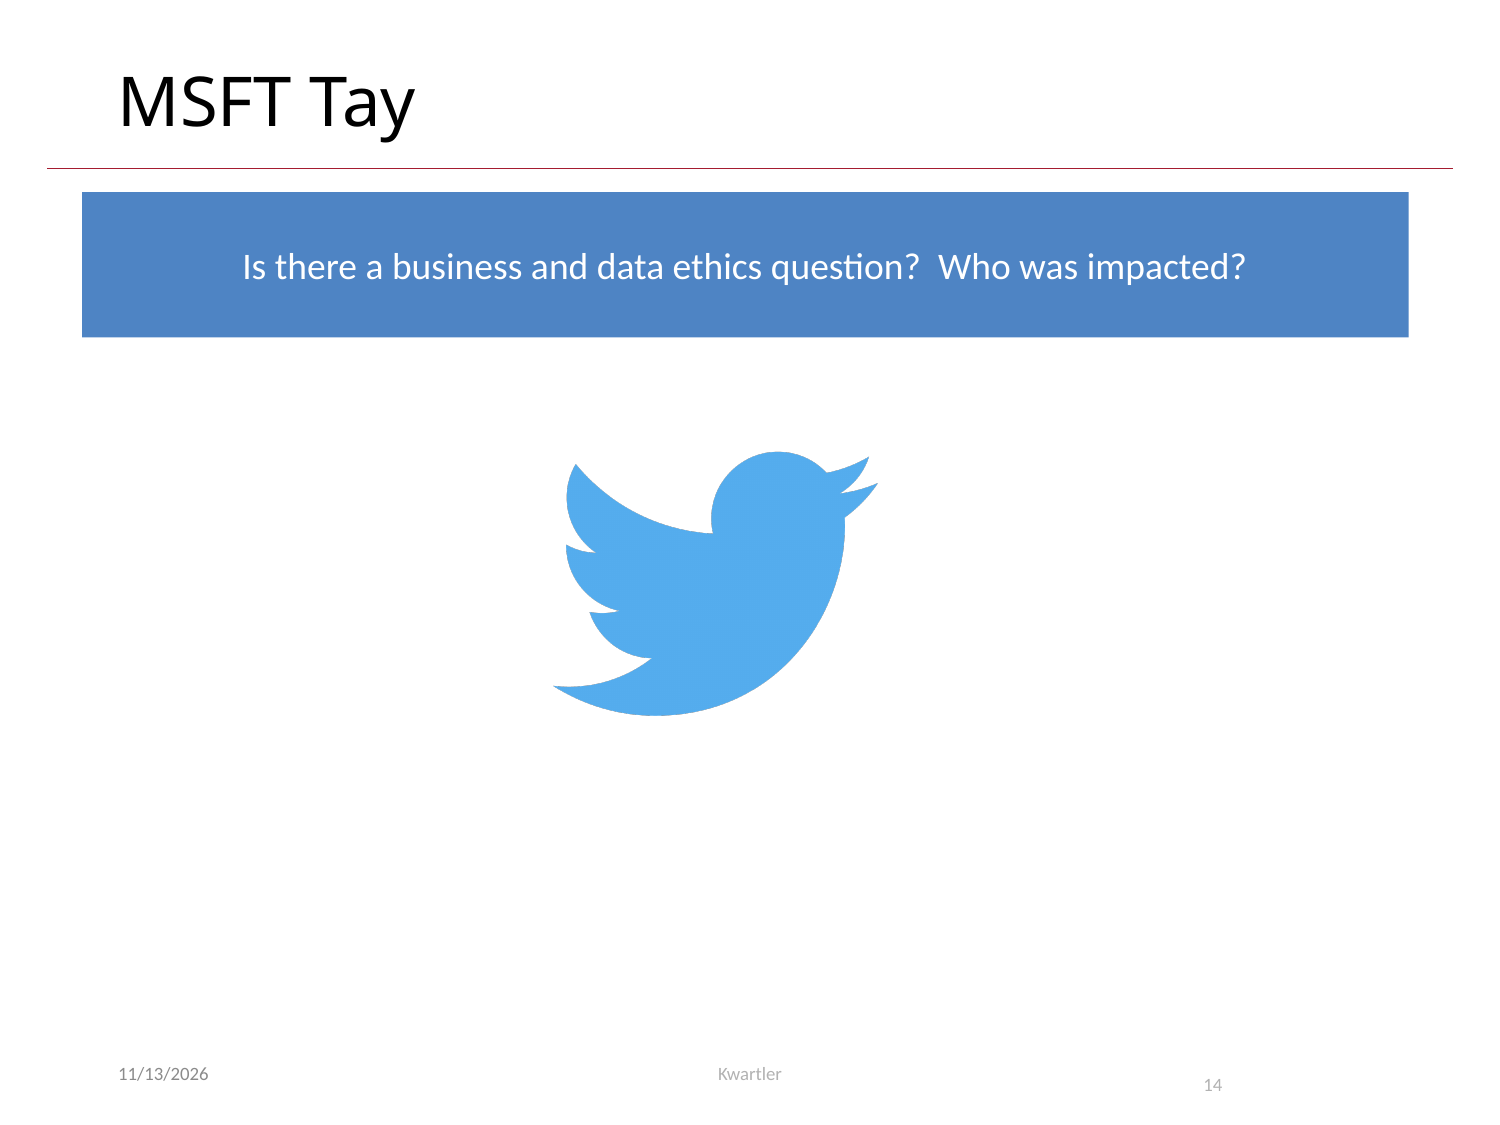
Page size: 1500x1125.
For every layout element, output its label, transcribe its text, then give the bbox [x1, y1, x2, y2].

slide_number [103, 1042, 441, 1103]
text_box Is there a business and data ethics question? Who was impacted? [81, 191, 1410, 338]
slide_number 14 [1188, 1042, 1330, 1103]
picture [472, 346, 954, 827]
footer Kwartler [496, 1042, 1004, 1103]
title MSFT Tay [103, 59, 1397, 157]
